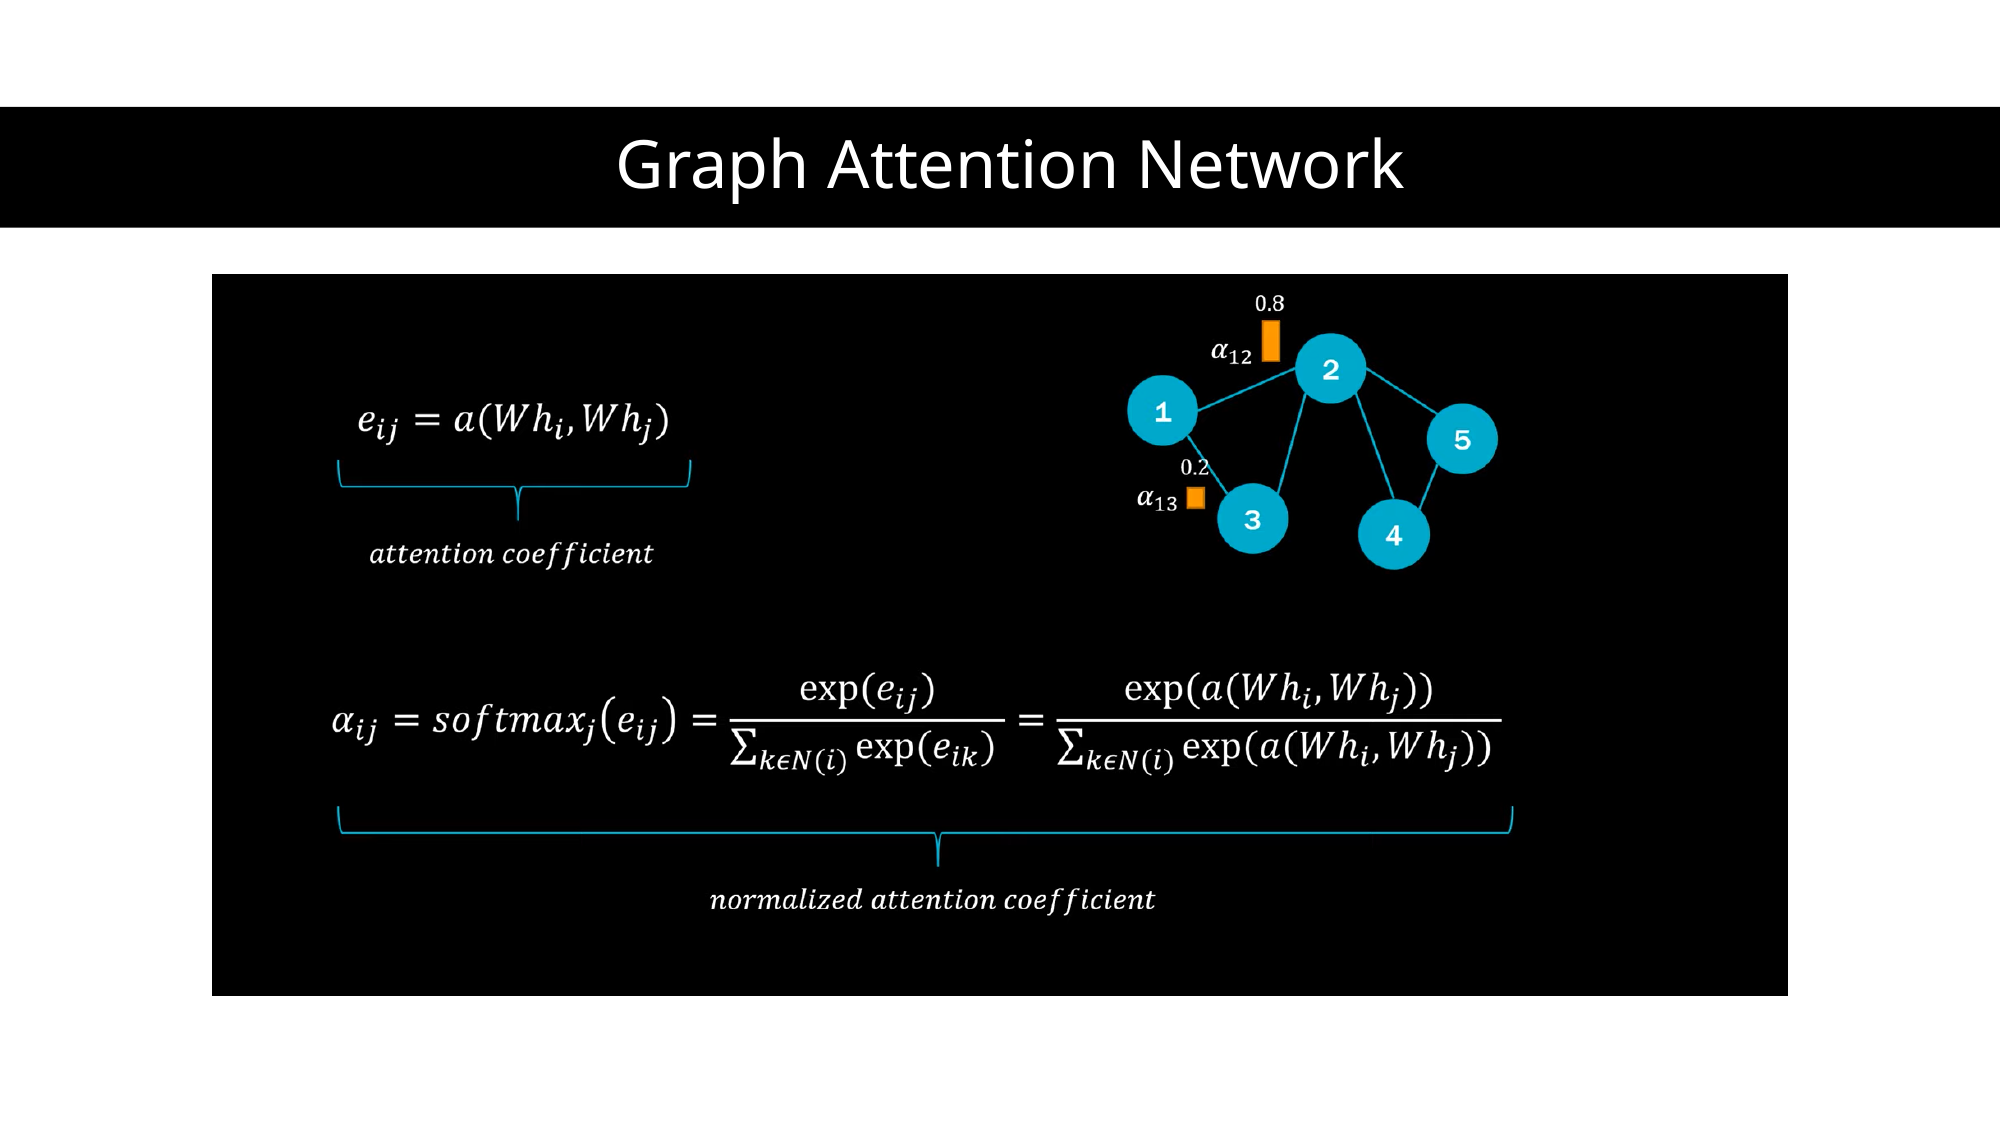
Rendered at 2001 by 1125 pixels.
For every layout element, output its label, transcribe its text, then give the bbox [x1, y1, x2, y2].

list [212, 274, 1788, 996]
text_box [0, 106, 2000, 229]
title Graph Attention Network [91, 105, 1931, 228]
